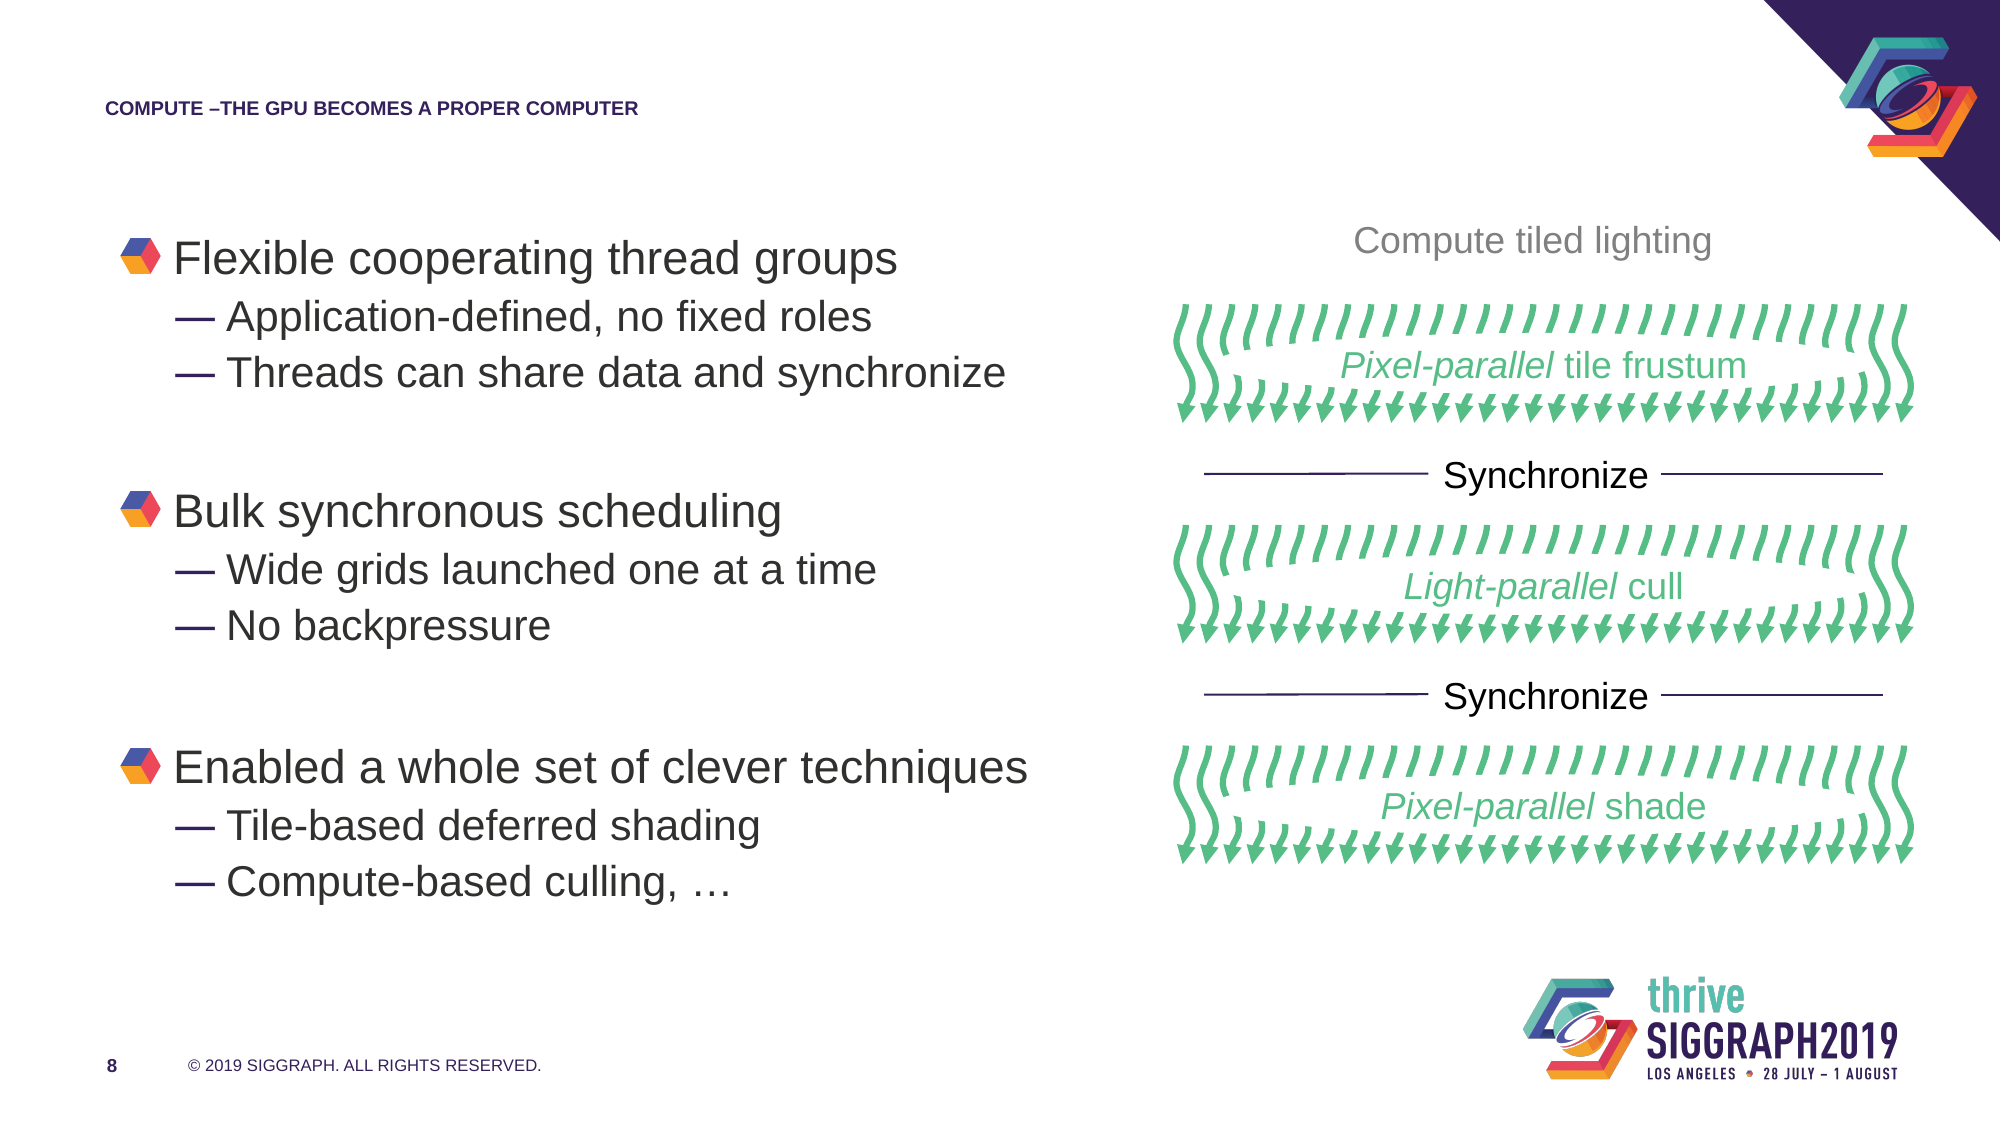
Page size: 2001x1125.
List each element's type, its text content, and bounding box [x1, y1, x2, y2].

text_box Compute tiled lighting [1338, 208, 1728, 269]
picture [1, 0, 2000, 1125]
footer © 2019 SIGGRAPH. ALL RIGHTS RESERVED. [179, 1034, 1463, 1095]
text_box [1176, 304, 1911, 423]
list Flexible cooperating thread groups Application-defined, no fixed roles Threads can share data and synchronize Bulk synchronous scheduling Wide grids launched one at a time No backpressure Enabled a whole set of clever techniques Tile-based deferred shading Compute-based culling, … [105, 226, 1896, 917]
title Compute –the GPU becomes a proper computer [105, 23, 1749, 195]
slide_number 8 [106, 1034, 179, 1095]
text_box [1176, 524, 1911, 644]
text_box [1204, 664, 1884, 725]
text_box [1204, 443, 1884, 505]
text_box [1176, 745, 1911, 865]
